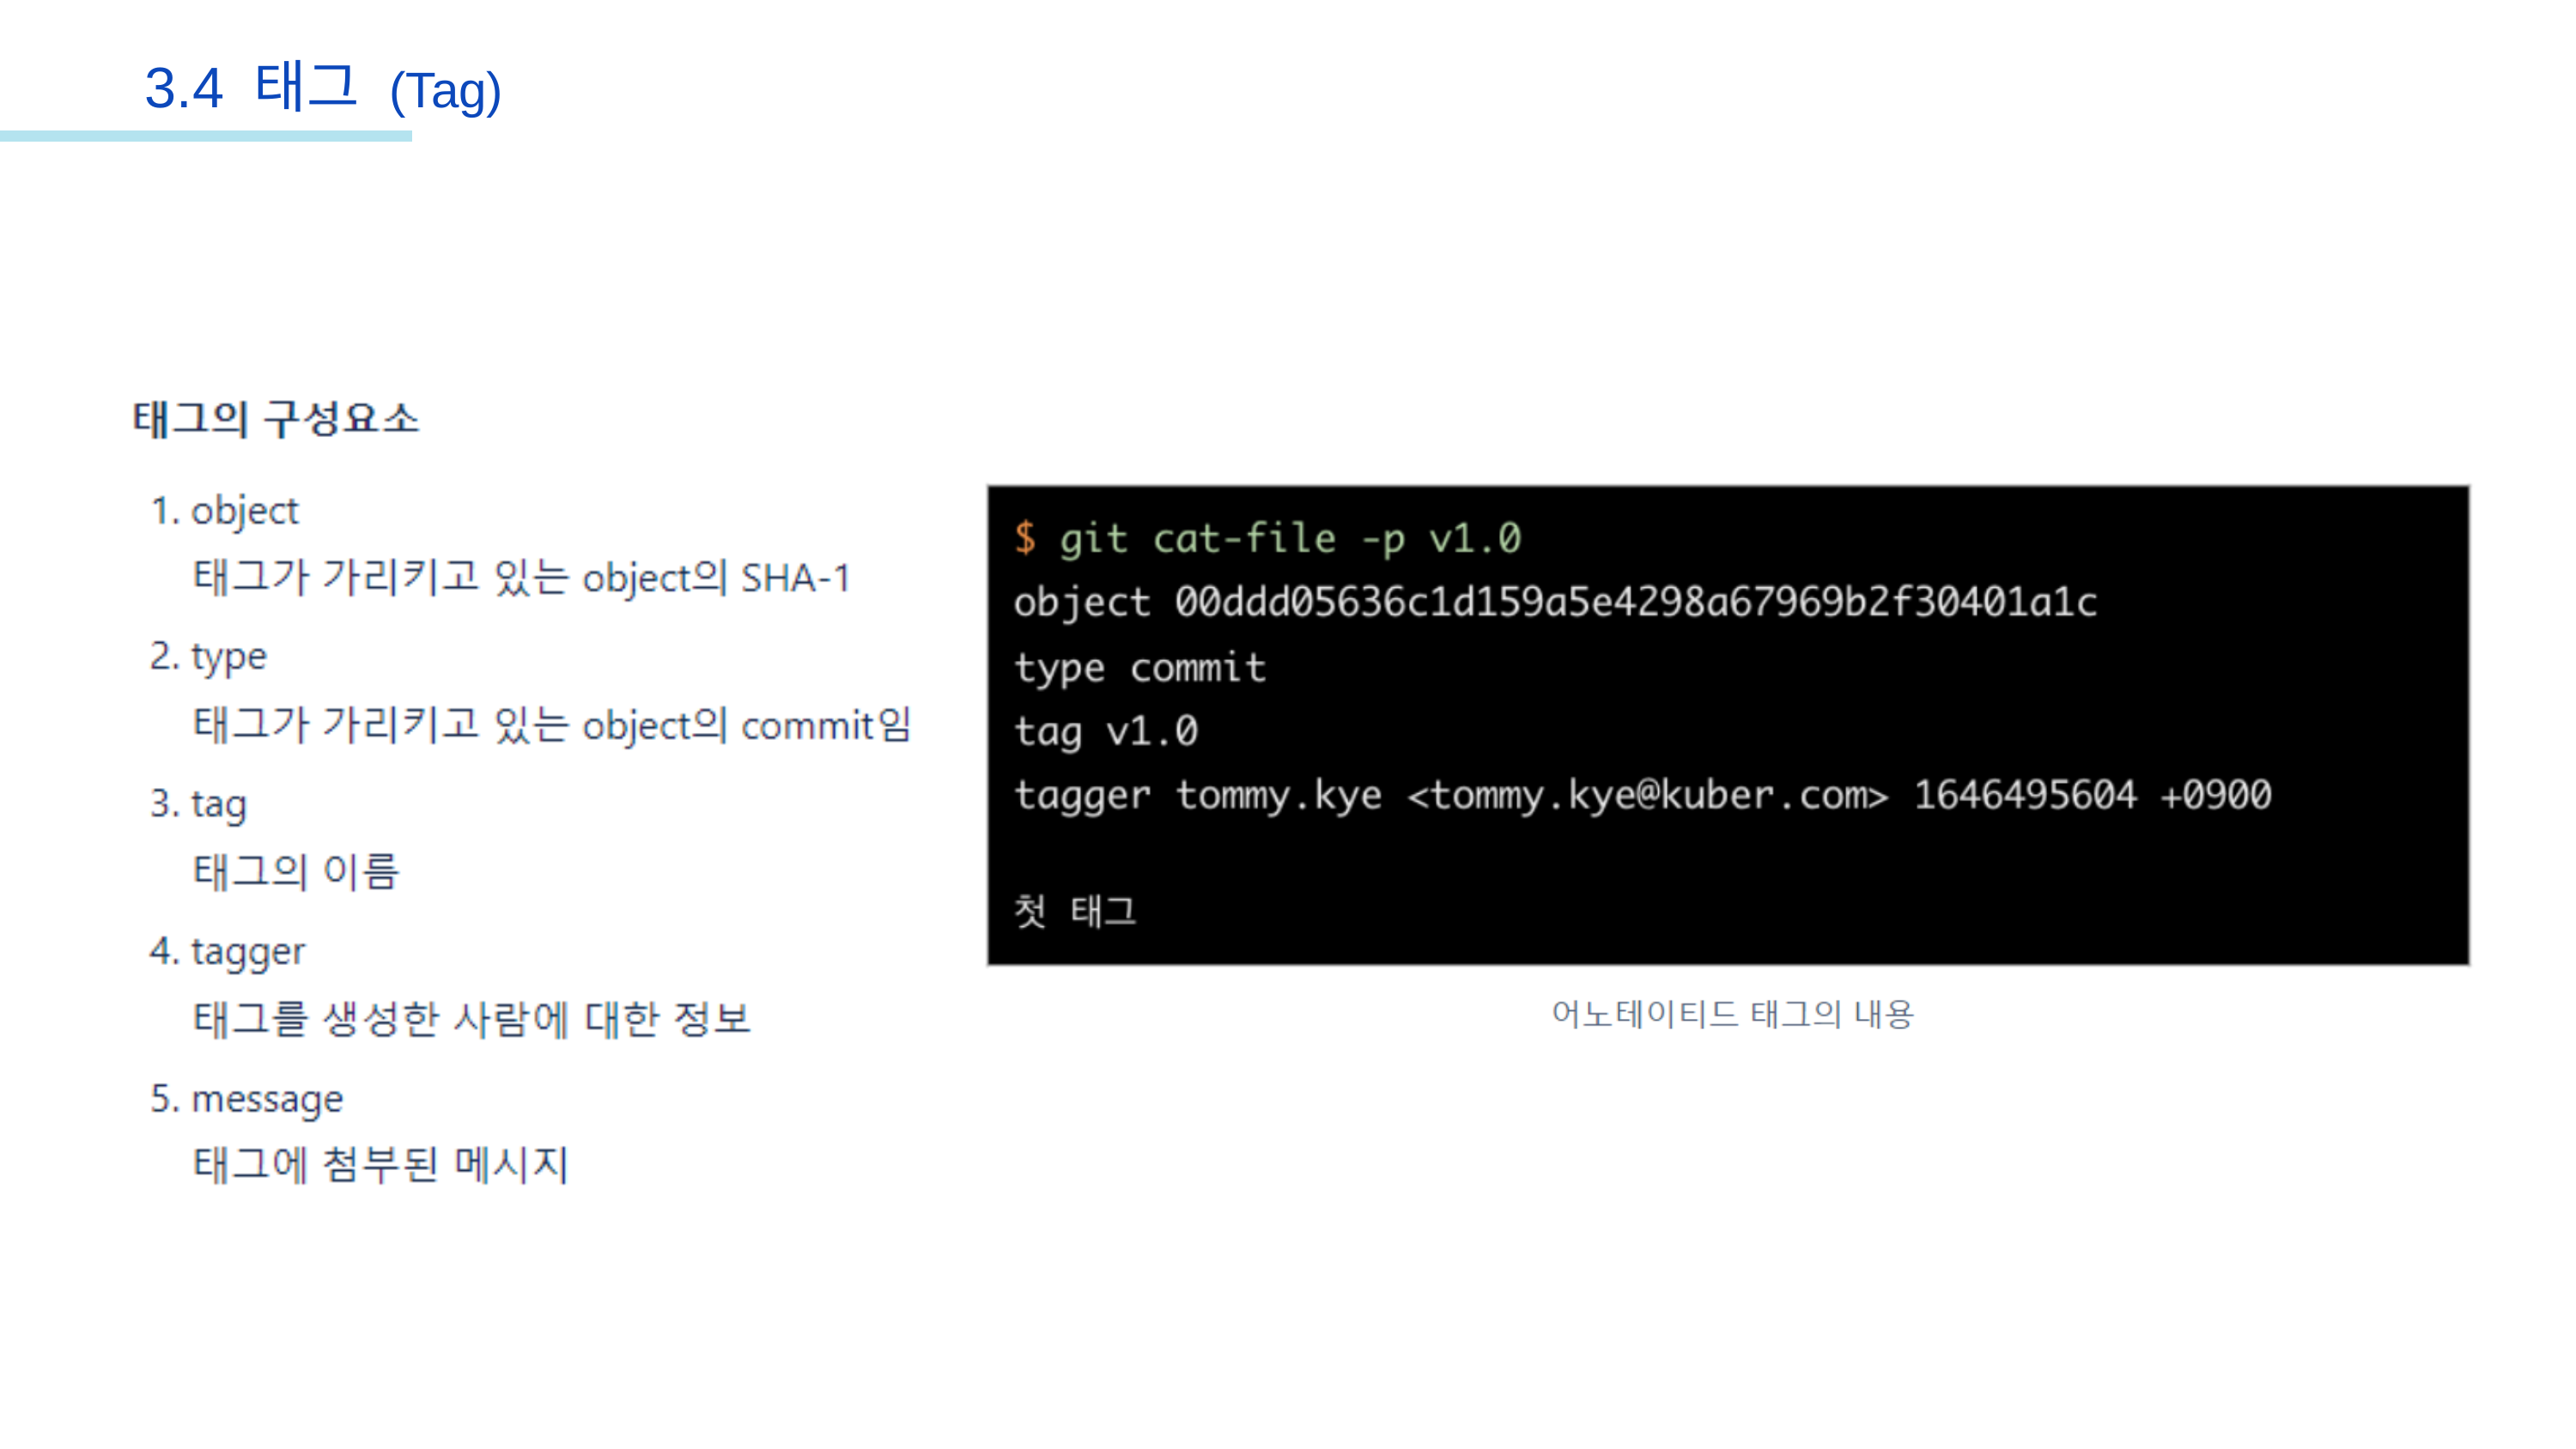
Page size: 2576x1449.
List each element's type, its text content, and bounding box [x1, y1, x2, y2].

picture [118, 379, 921, 1200]
text_box 3.4 태그 (Tag) [144, 36, 1971, 119]
picture [979, 475, 2476, 1039]
text_box [0, 130, 412, 142]
